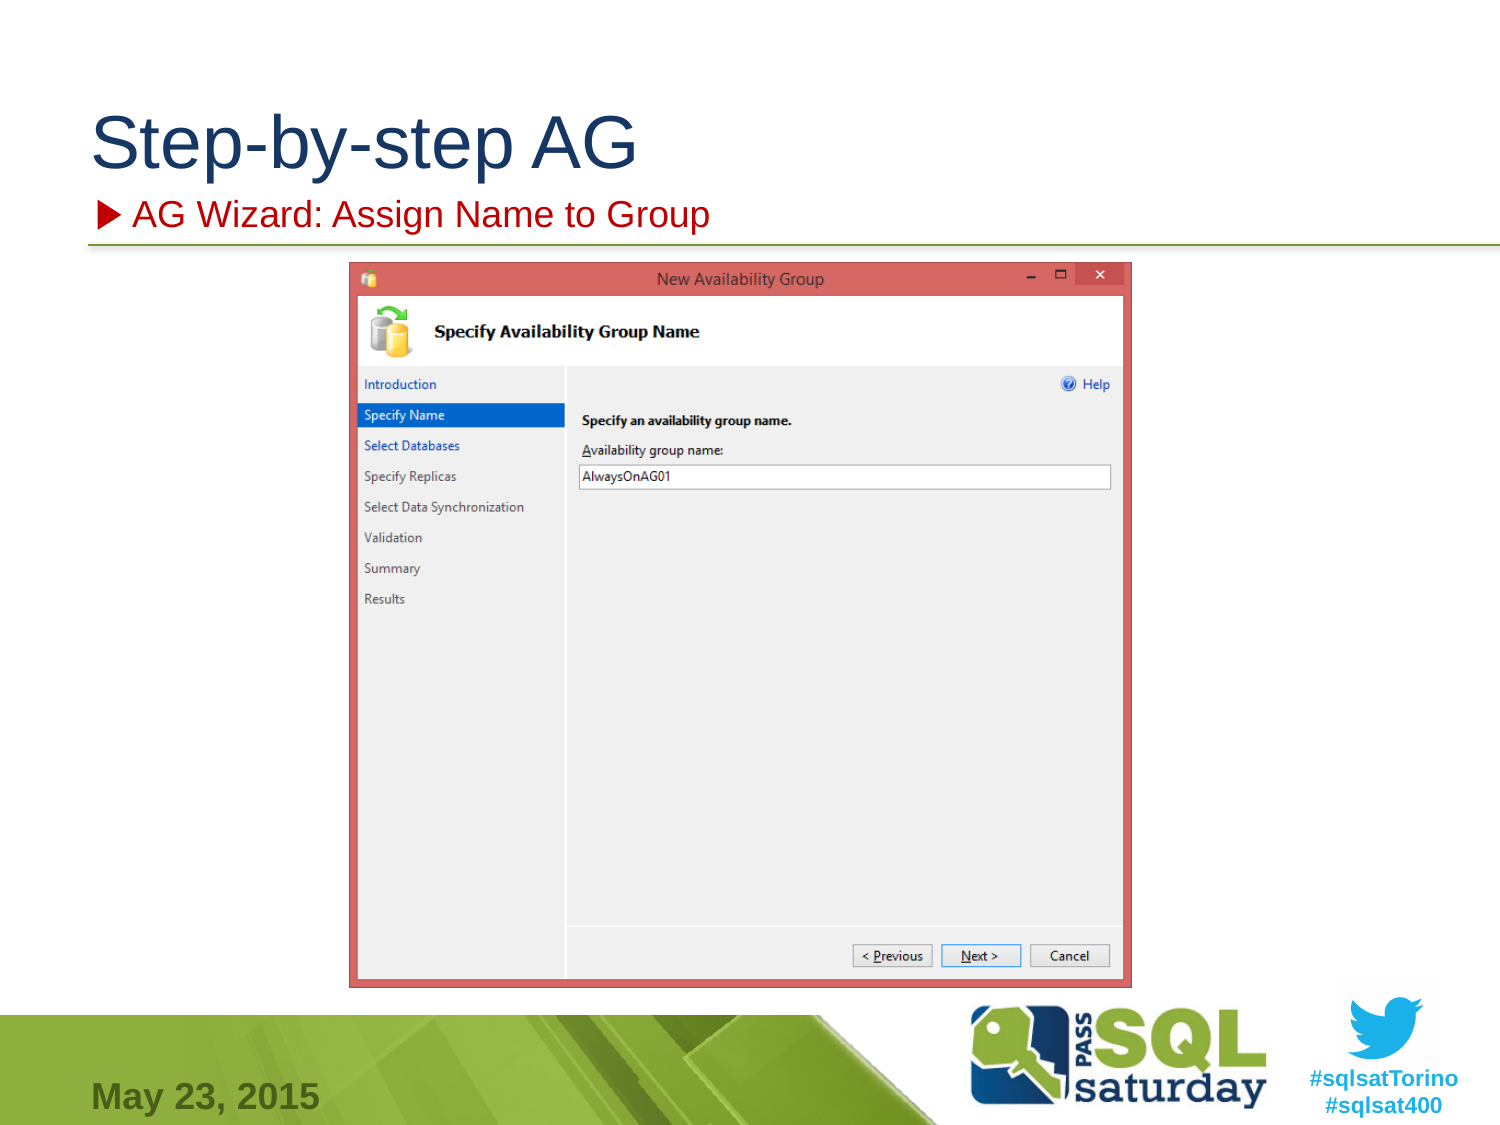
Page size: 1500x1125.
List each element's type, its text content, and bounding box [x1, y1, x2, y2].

title Step-by-step AG [75, 45, 1425, 233]
picture [1332, 974, 1439, 1082]
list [349, 262, 1132, 988]
list AG Wizard: Assign Name to Group [117, 179, 1425, 245]
picture [0, 977, 1282, 1125]
